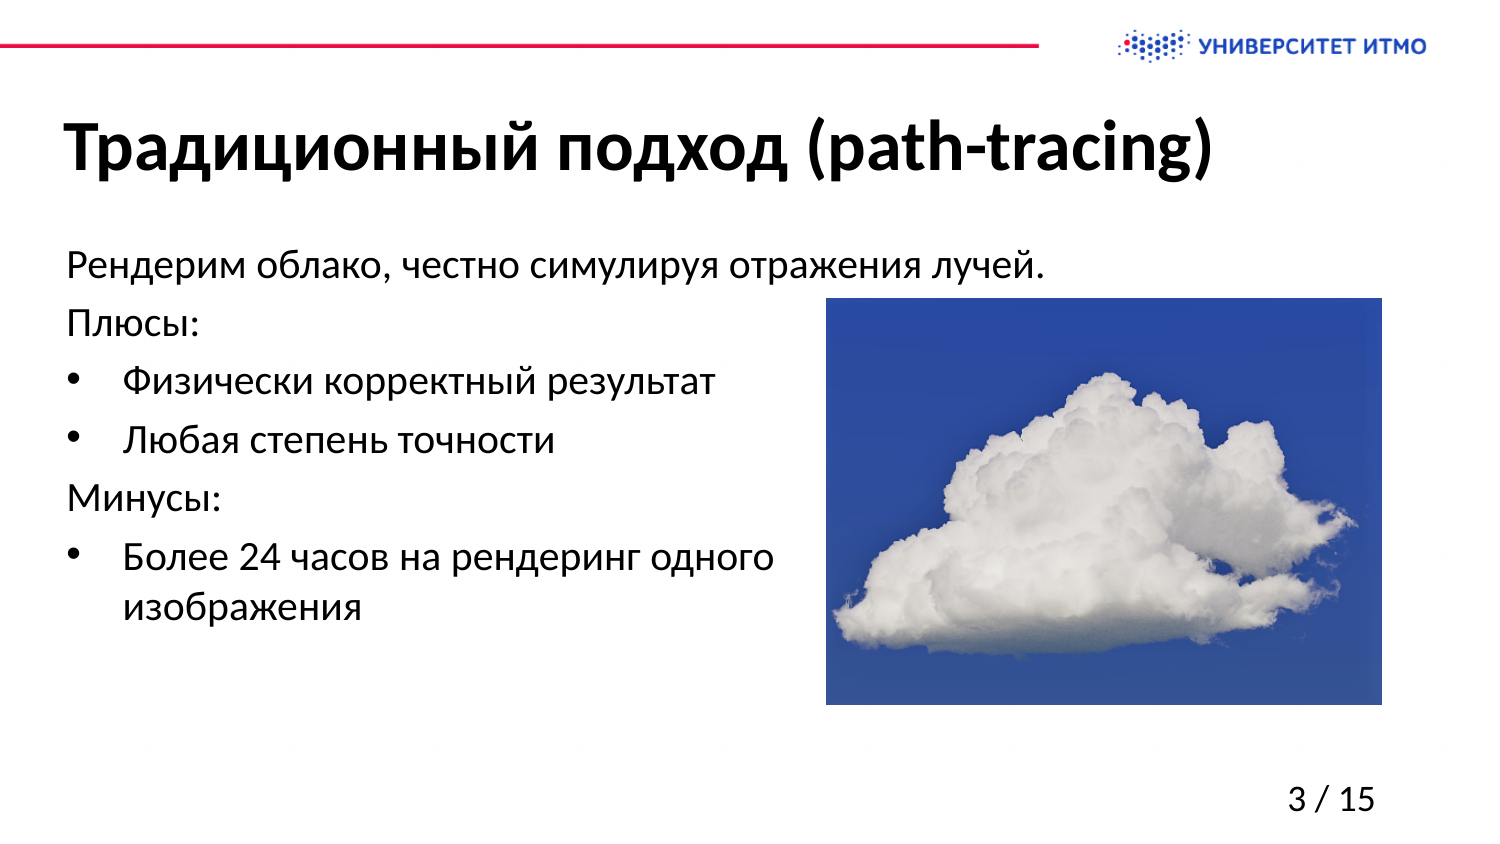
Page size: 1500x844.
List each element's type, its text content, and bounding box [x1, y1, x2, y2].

list Рендерим облако, честно симулируя отражения лучей. Плюсы: Физически корректный результат Любая степень точности Минусы: Более 24 часов на рендеринг одного изображения [51, 228, 1450, 753]
title Традиционный подход (path-tracing) [48, 90, 1450, 193]
picture [0, 0, 1500, 844]
